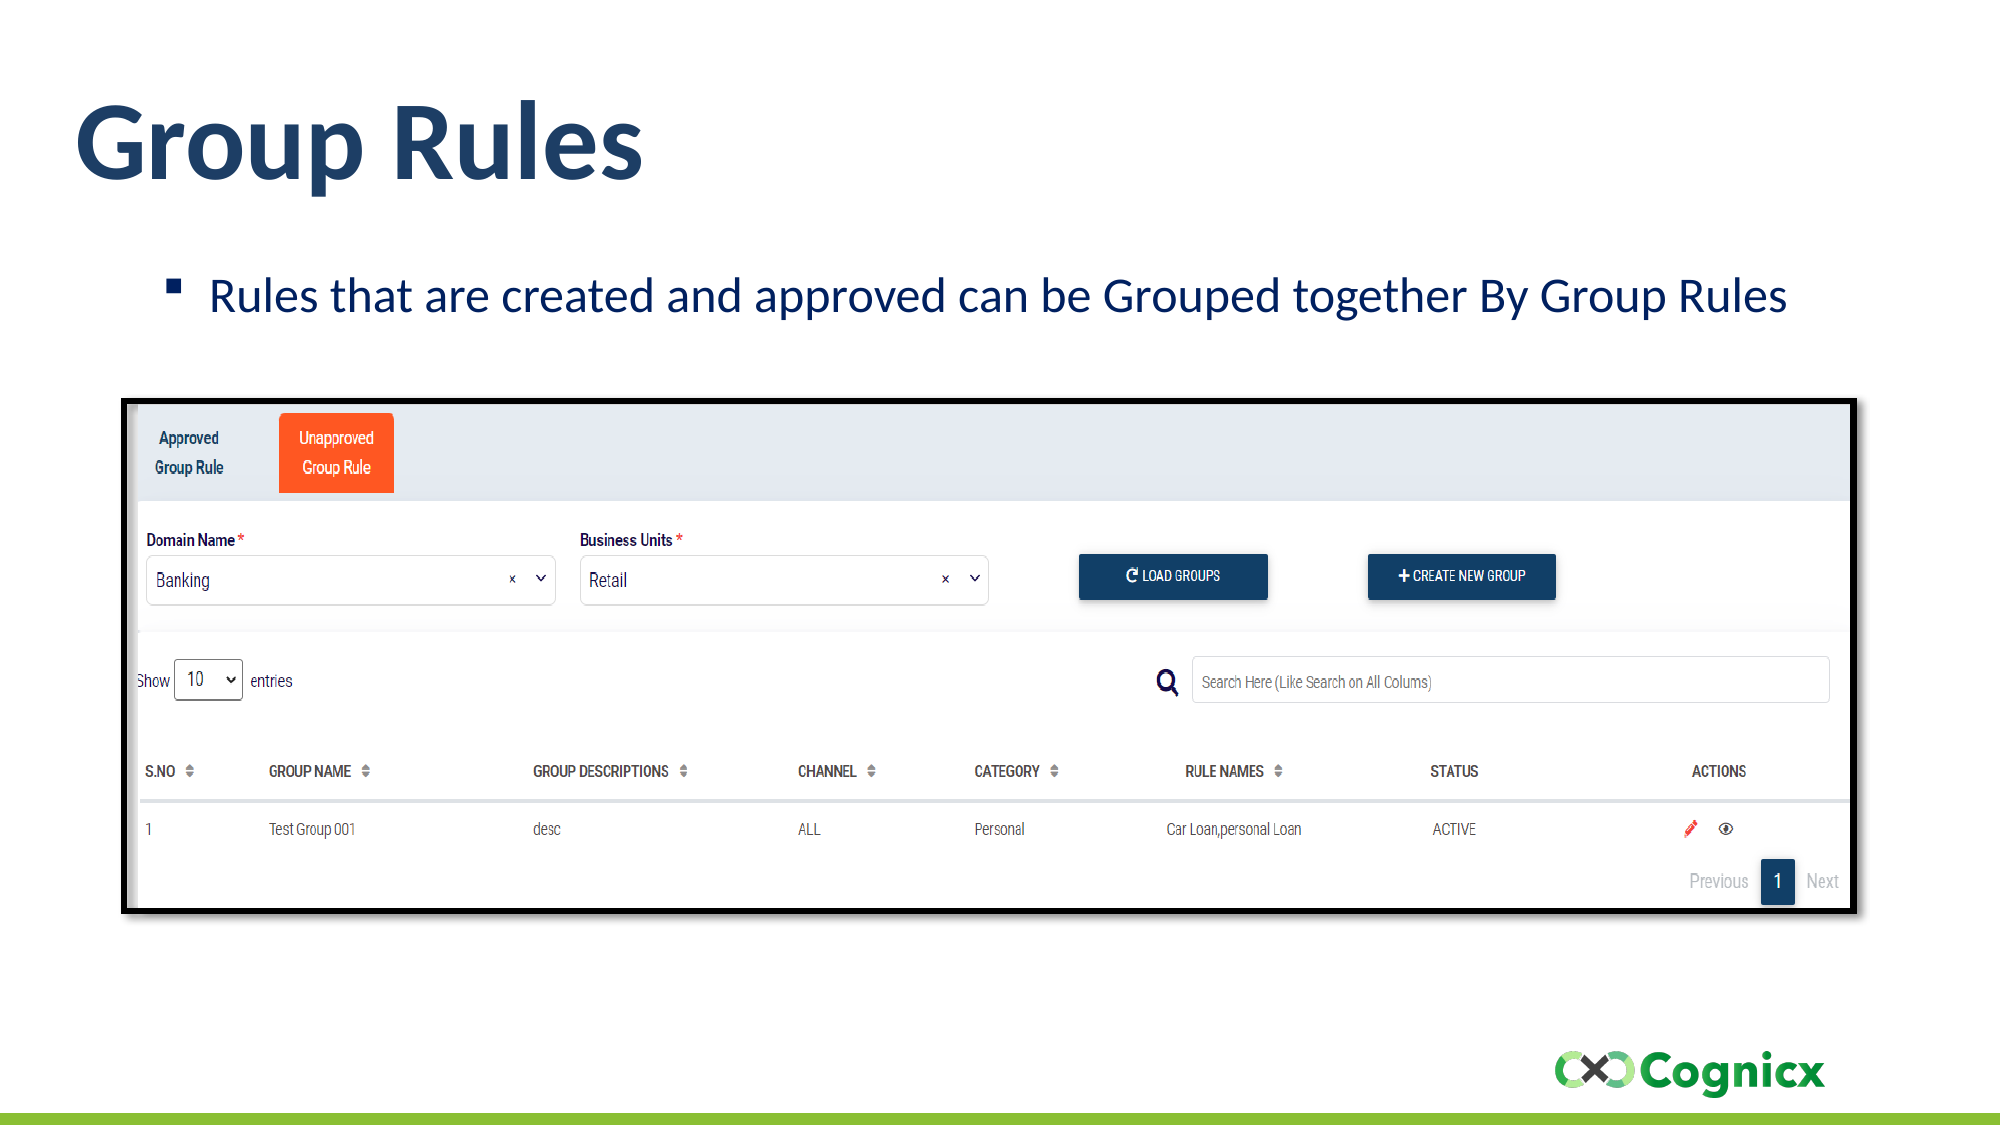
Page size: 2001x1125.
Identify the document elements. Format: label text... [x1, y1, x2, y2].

picture [126, 403, 1851, 908]
list Rules that are created and approved can be Grouped together By Group Rules [162, 217, 1948, 445]
picture [1555, 1051, 1825, 1098]
title Group Rules [75, 66, 1925, 204]
